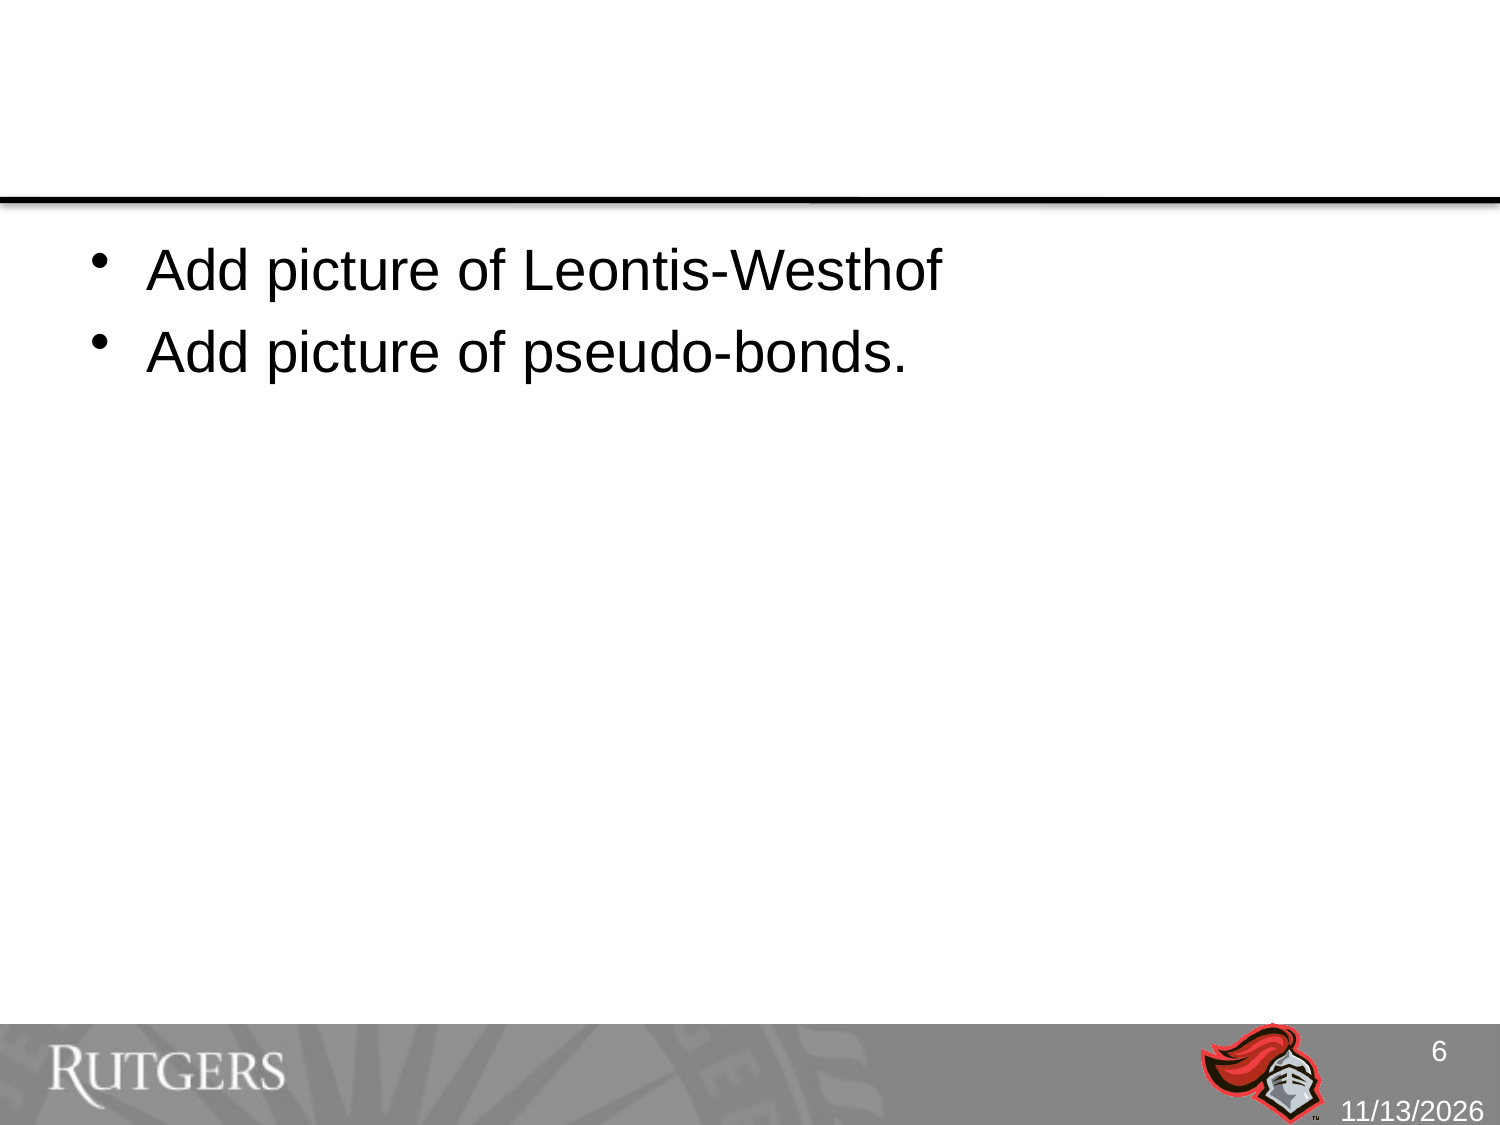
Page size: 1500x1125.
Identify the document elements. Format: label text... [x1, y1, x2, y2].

list Add picture of Leontis-Westhof Add picture of pseudo-bonds. [74, 224, 1426, 988]
slide_number 6 [1362, 1024, 1463, 1063]
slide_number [1149, 1084, 1500, 1125]
picture [0, 1023, 1500, 1125]
